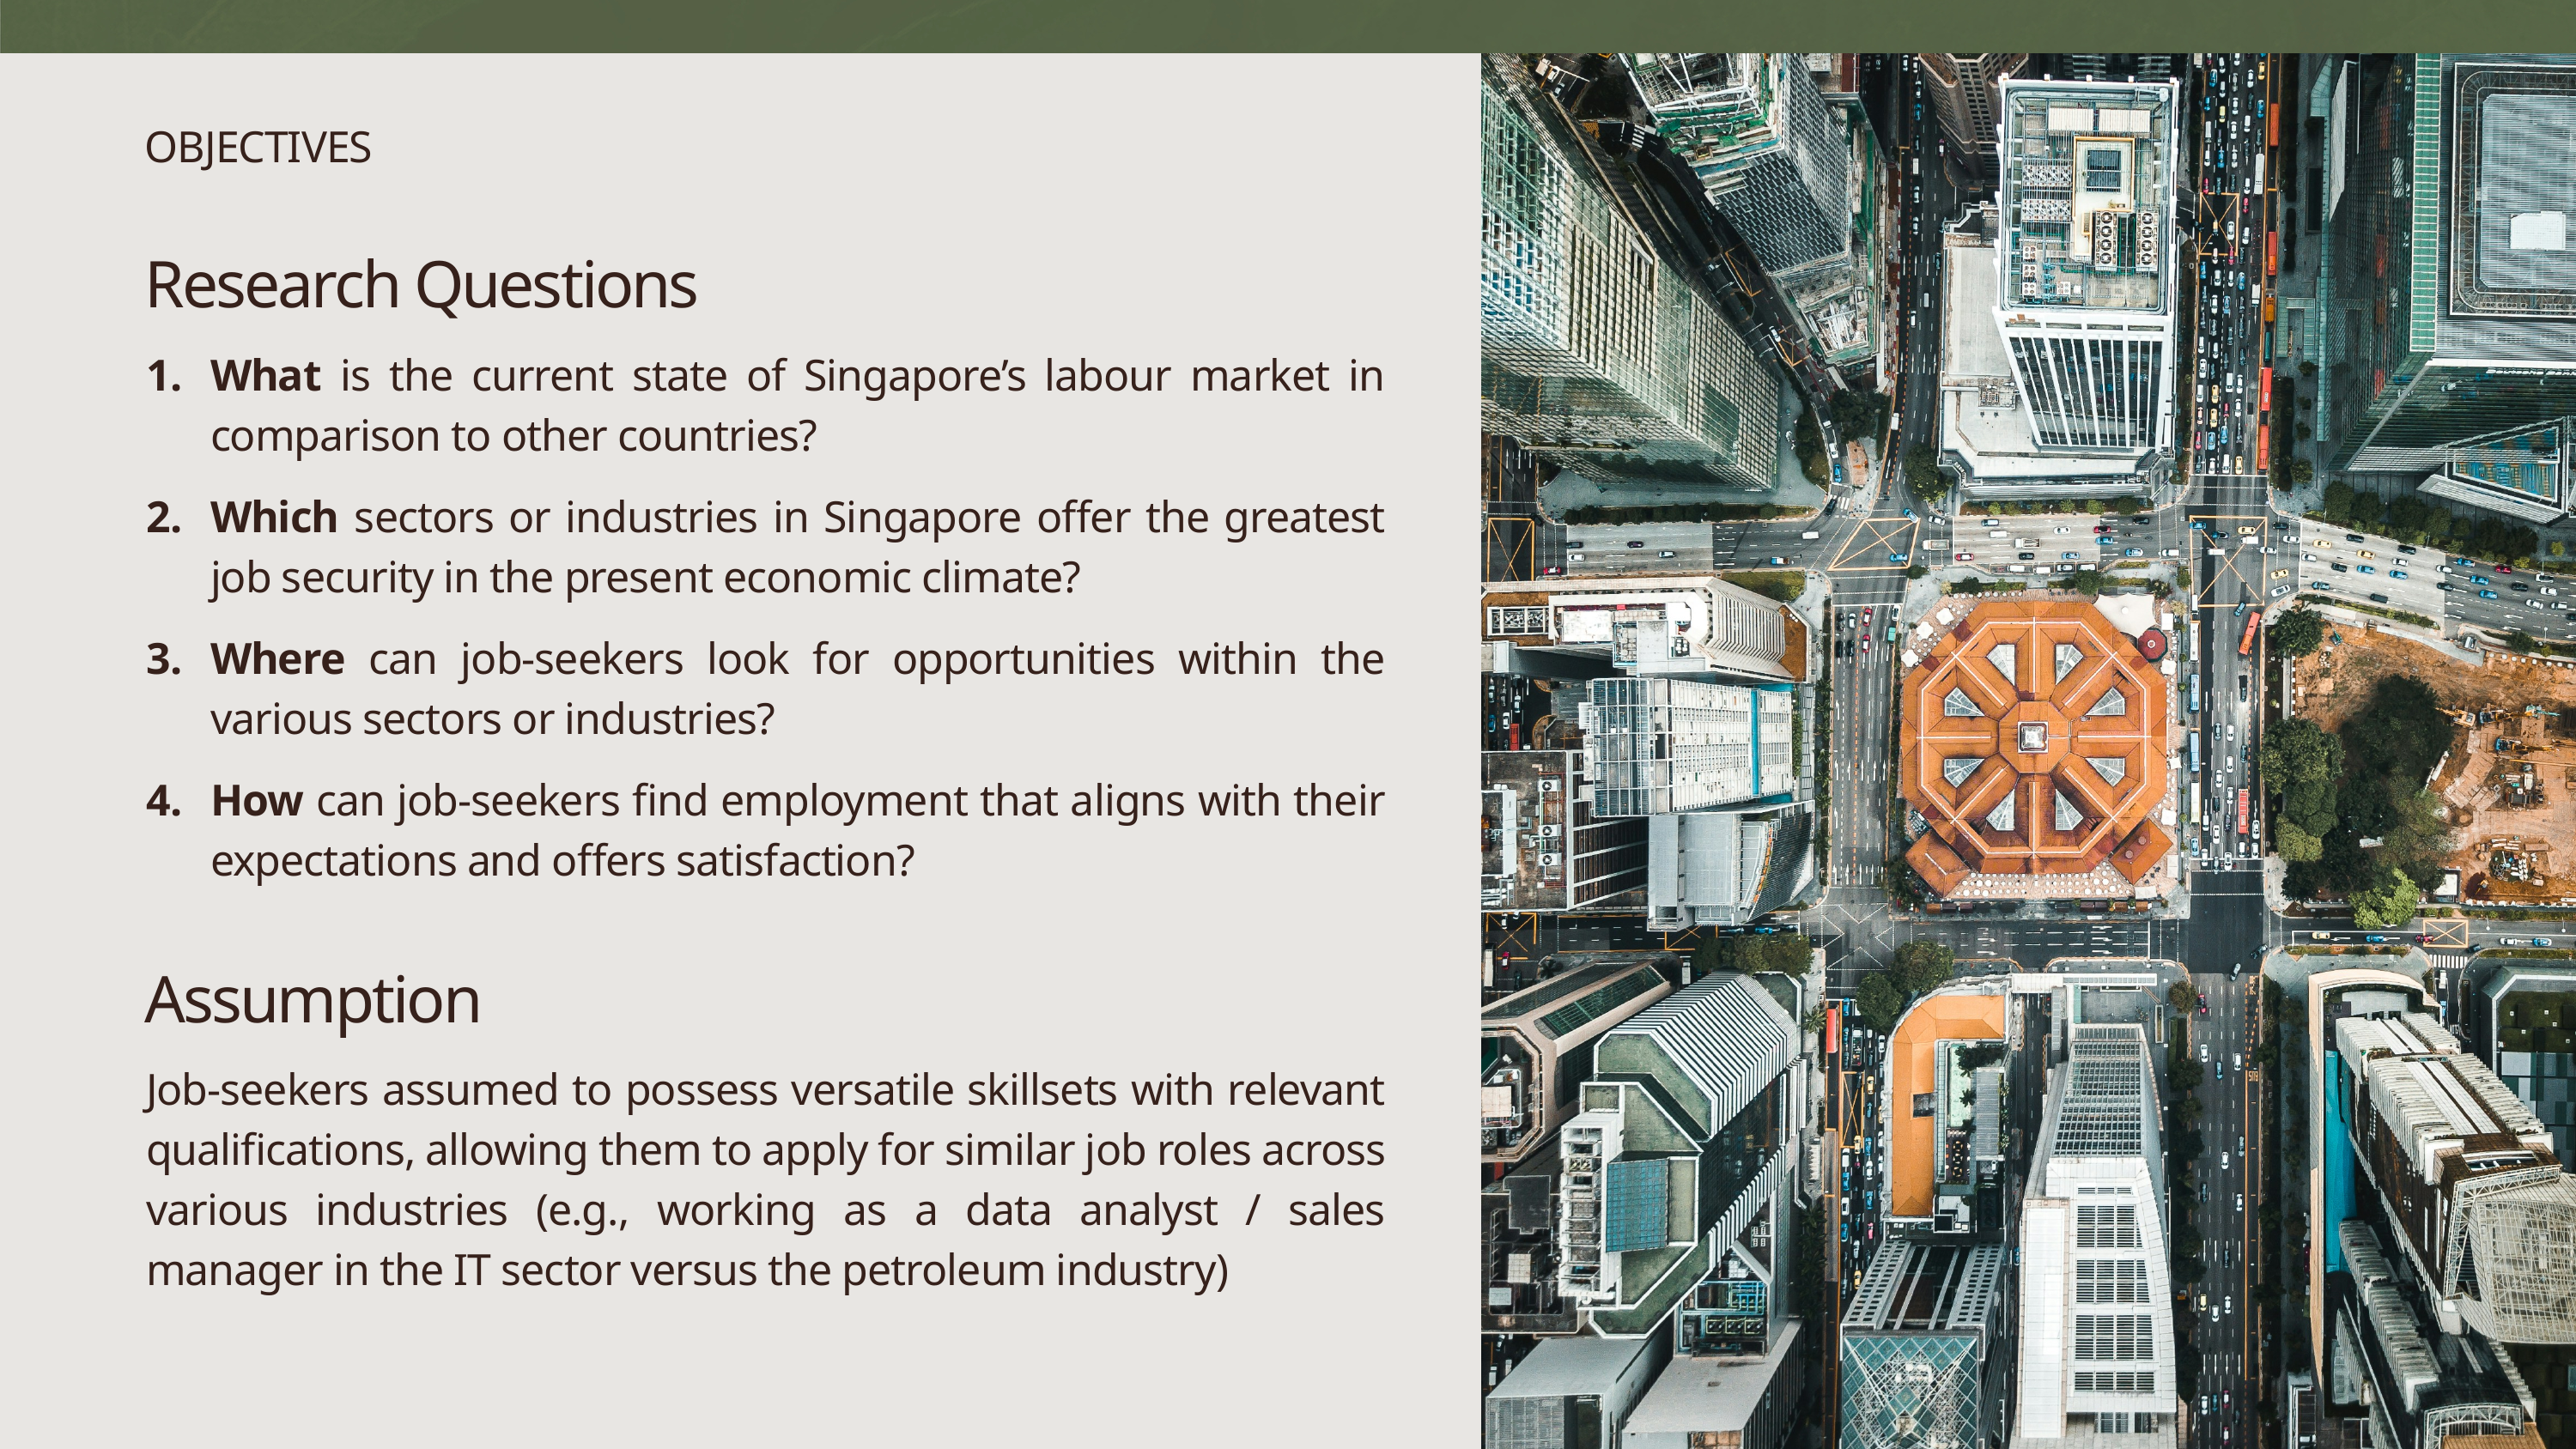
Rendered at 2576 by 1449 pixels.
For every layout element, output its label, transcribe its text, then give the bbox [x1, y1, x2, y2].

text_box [144, 230, 1385, 890]
text_box OBJECTIVES [144, 111, 504, 172]
text_box [0, 0, 2576, 53]
picture [1480, 37, 2576, 1449]
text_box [144, 944, 1385, 1294]
